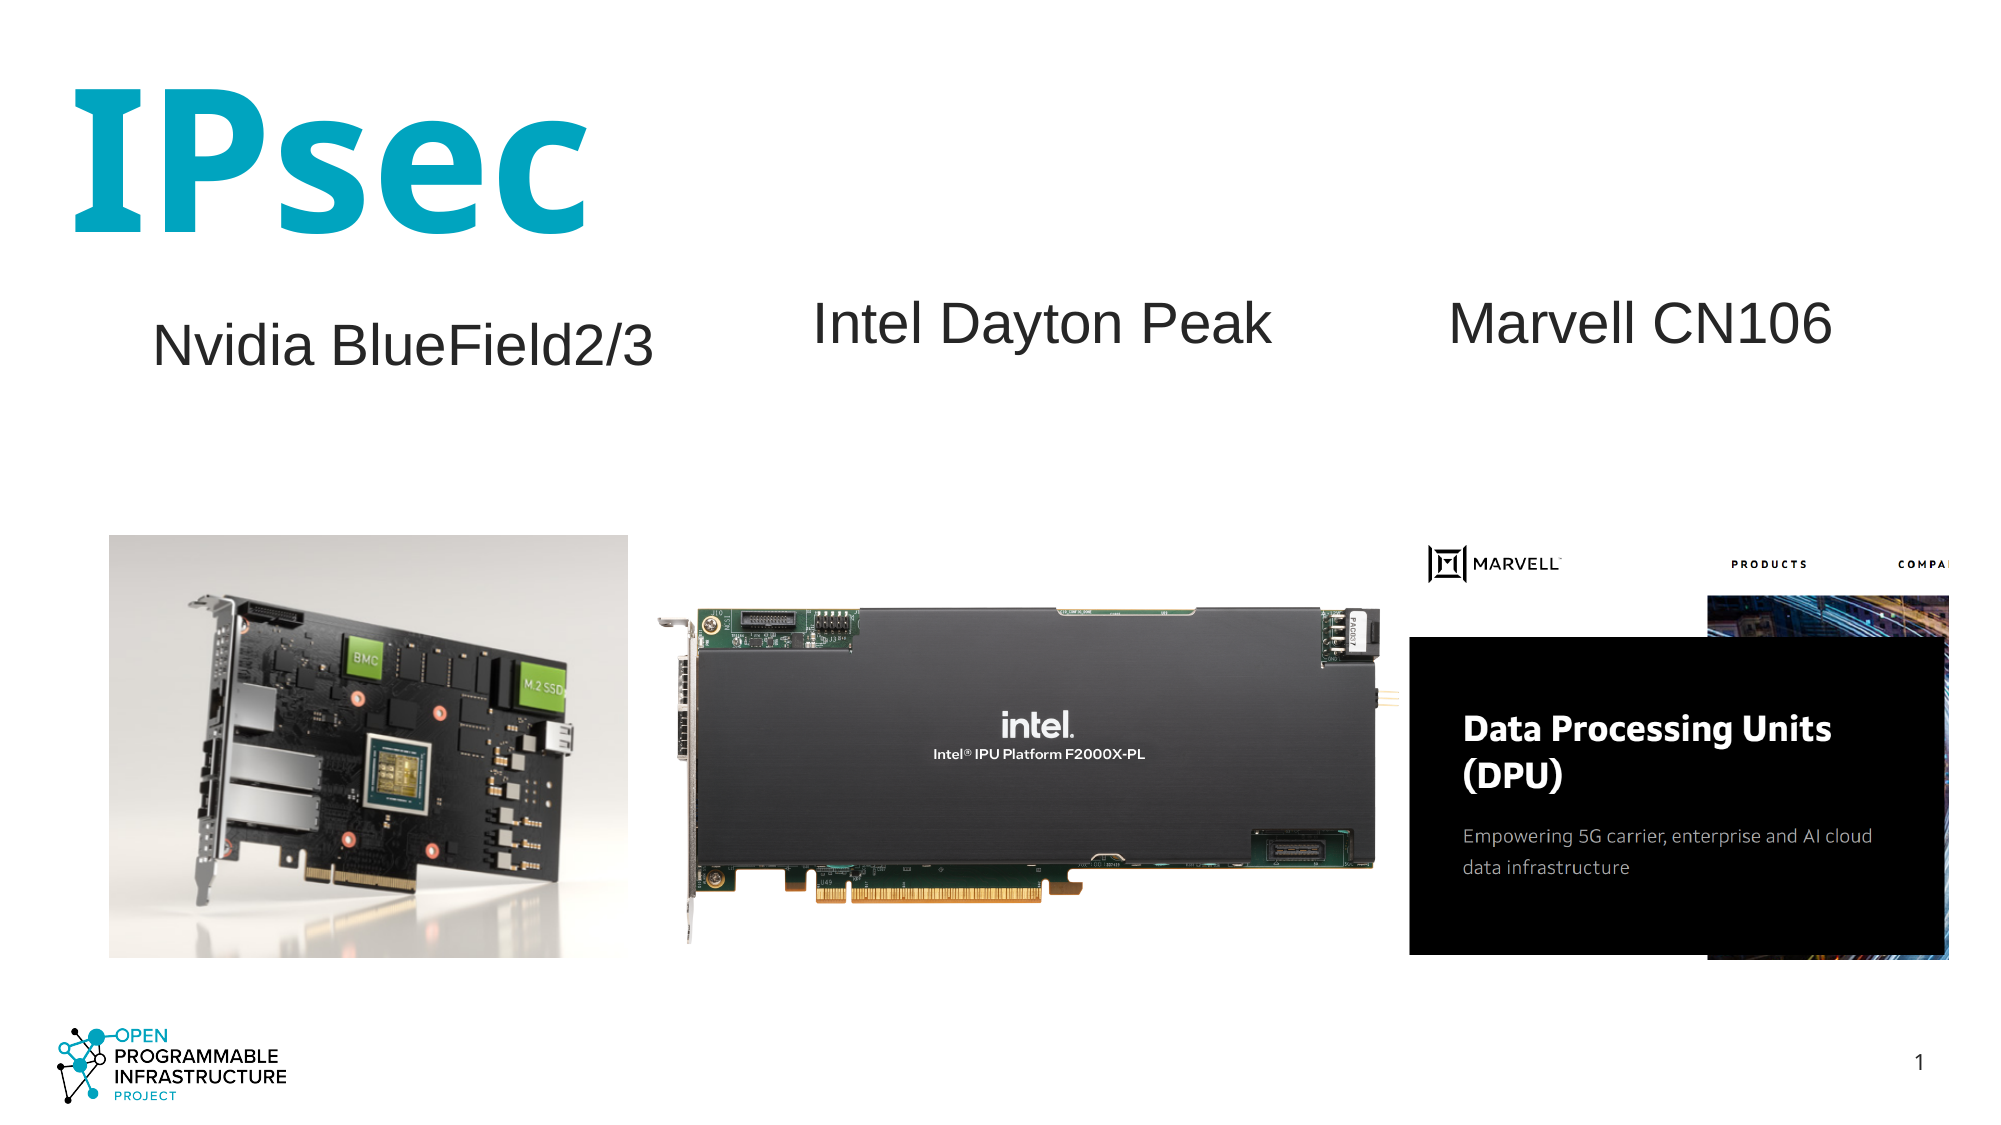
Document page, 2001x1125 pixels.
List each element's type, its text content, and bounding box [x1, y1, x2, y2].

picture [649, 535, 1949, 968]
slide_number 1 [1821, 1040, 1942, 1087]
picture [57, 1028, 286, 1104]
picture [109, 535, 628, 959]
text_box Marvell CN106 [1433, 277, 1986, 363]
text_box Nvidia BlueField2/3 [137, 292, 715, 393]
title IPsec [69, 60, 1608, 277]
text_box Intel Dayton Peak [798, 277, 1351, 363]
